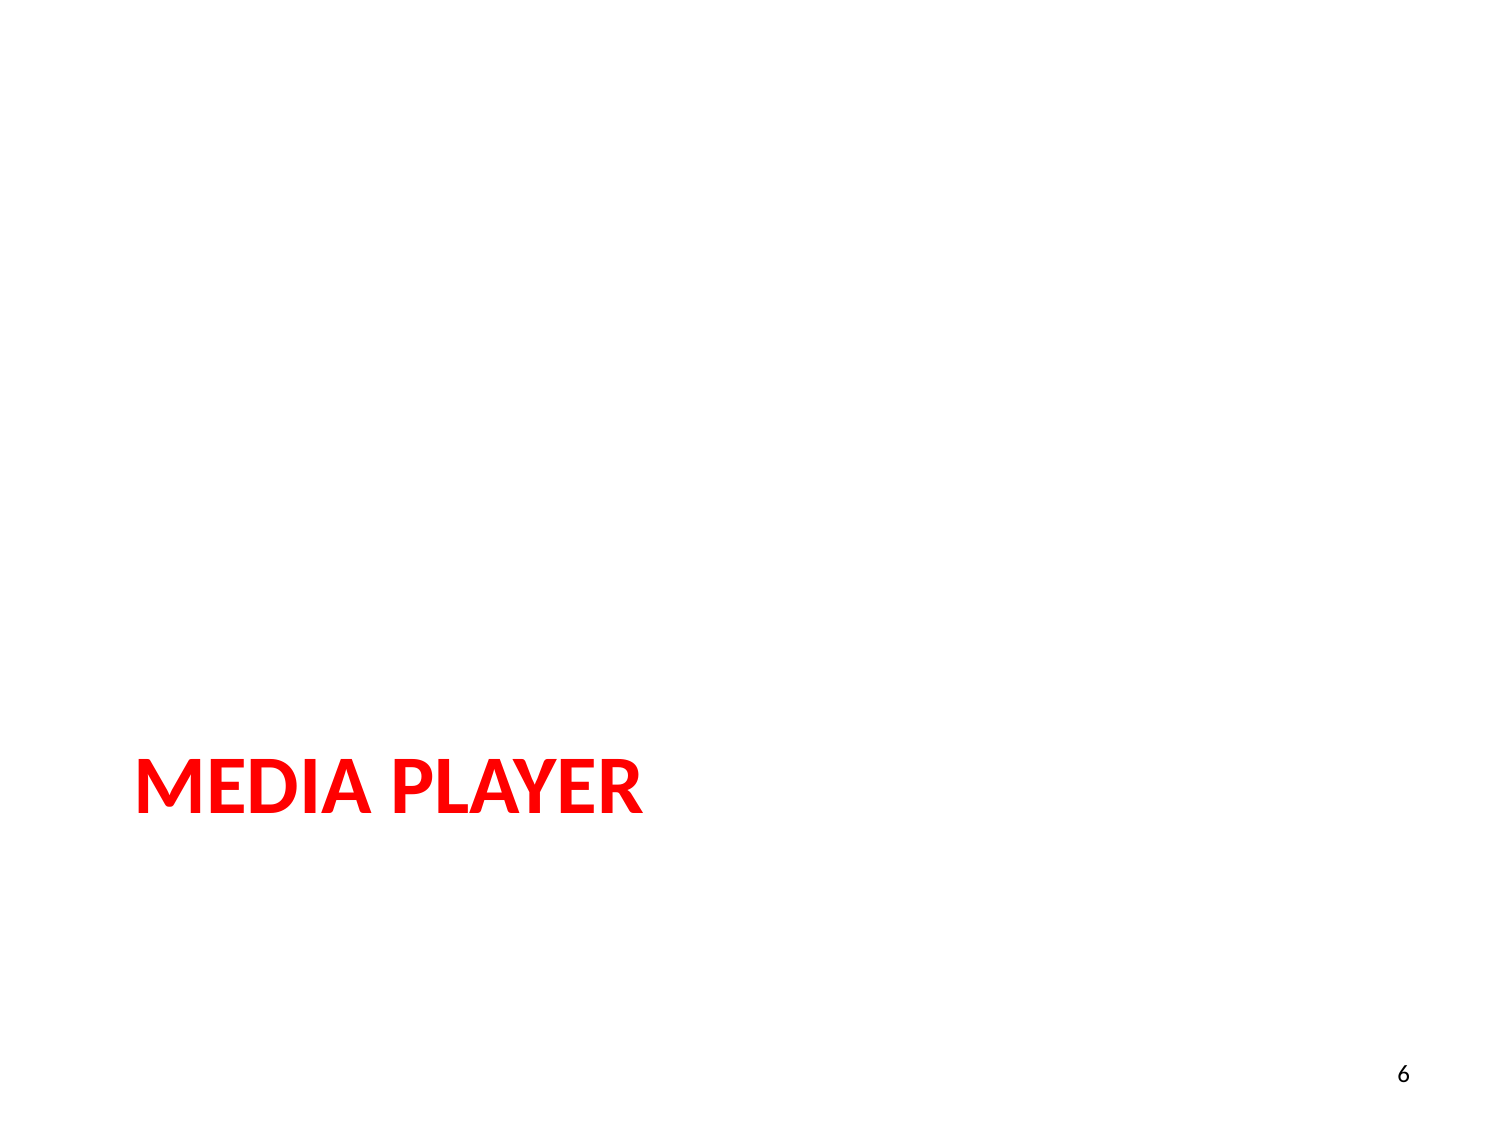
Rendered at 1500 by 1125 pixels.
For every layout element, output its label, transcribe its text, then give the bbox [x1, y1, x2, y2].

title media player [118, 722, 1394, 947]
slide_number 6 [1074, 1042, 1425, 1103]
